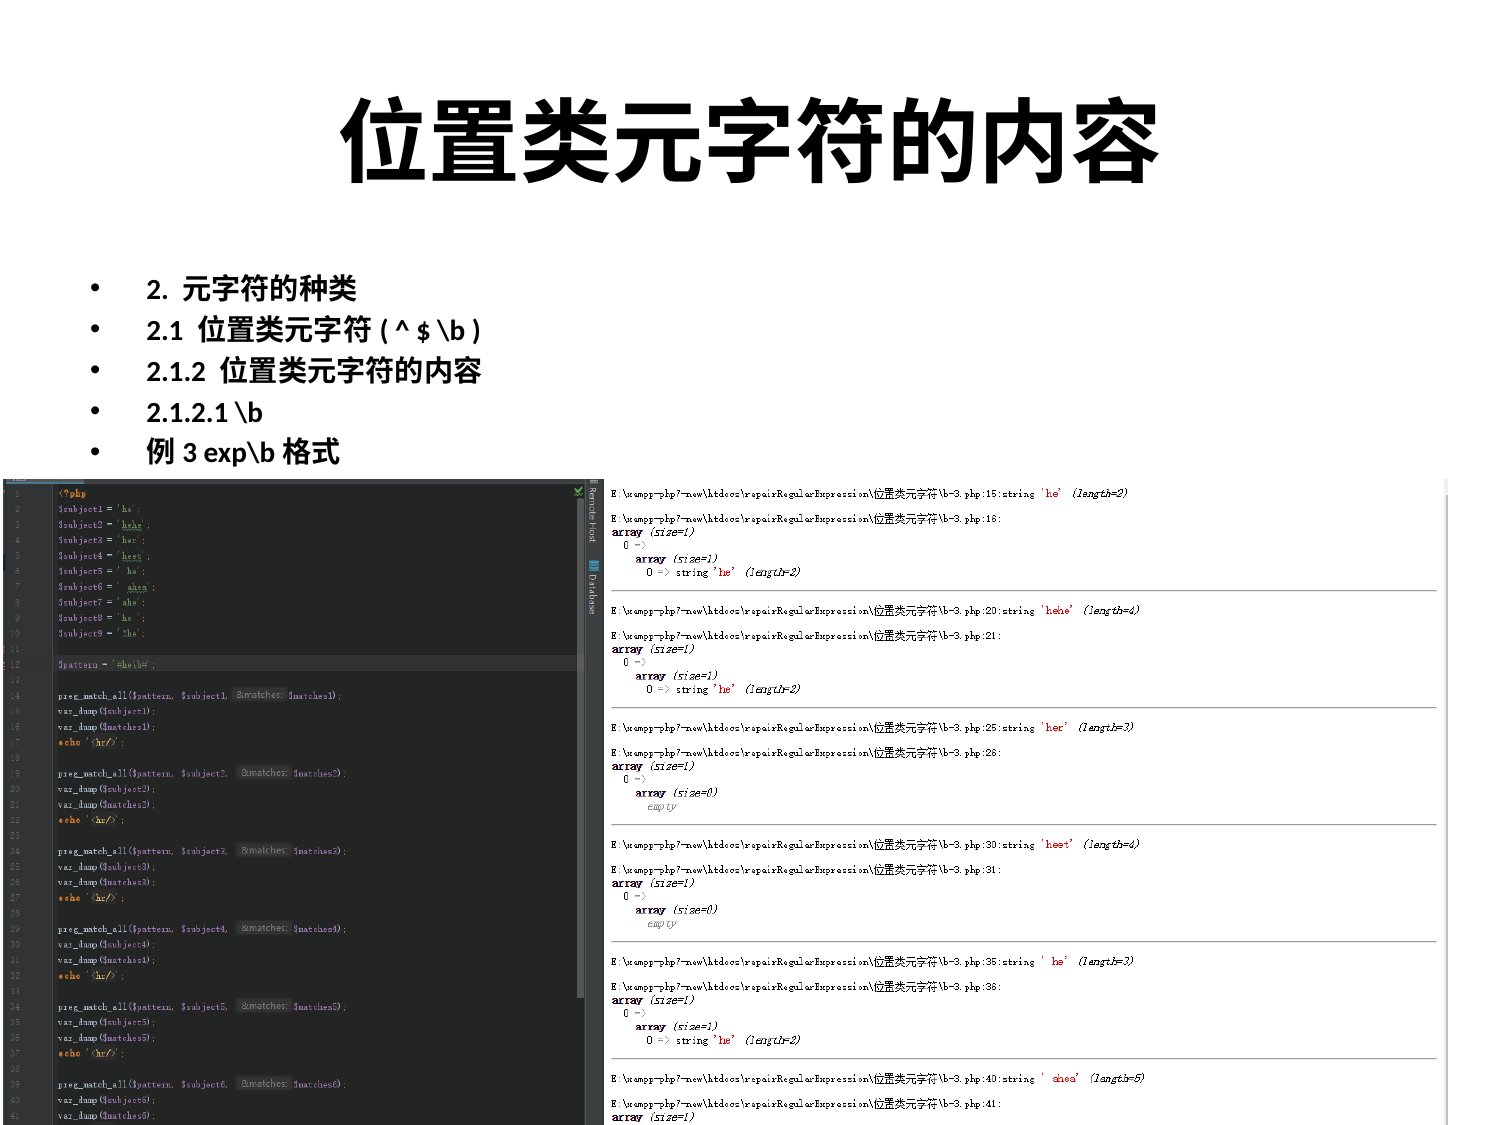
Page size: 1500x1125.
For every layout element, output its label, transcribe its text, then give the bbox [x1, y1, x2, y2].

picture [3, 479, 1448, 1125]
list 2. 元字符的种类 2.1 位置类元字符( ^ $ \b ) 2.1.2 位置类元字符的内容 2.1.2.1 \b 例3 exp\b格式 [75, 262, 1425, 478]
title 位置类元字符的内容 [75, 45, 1425, 233]
